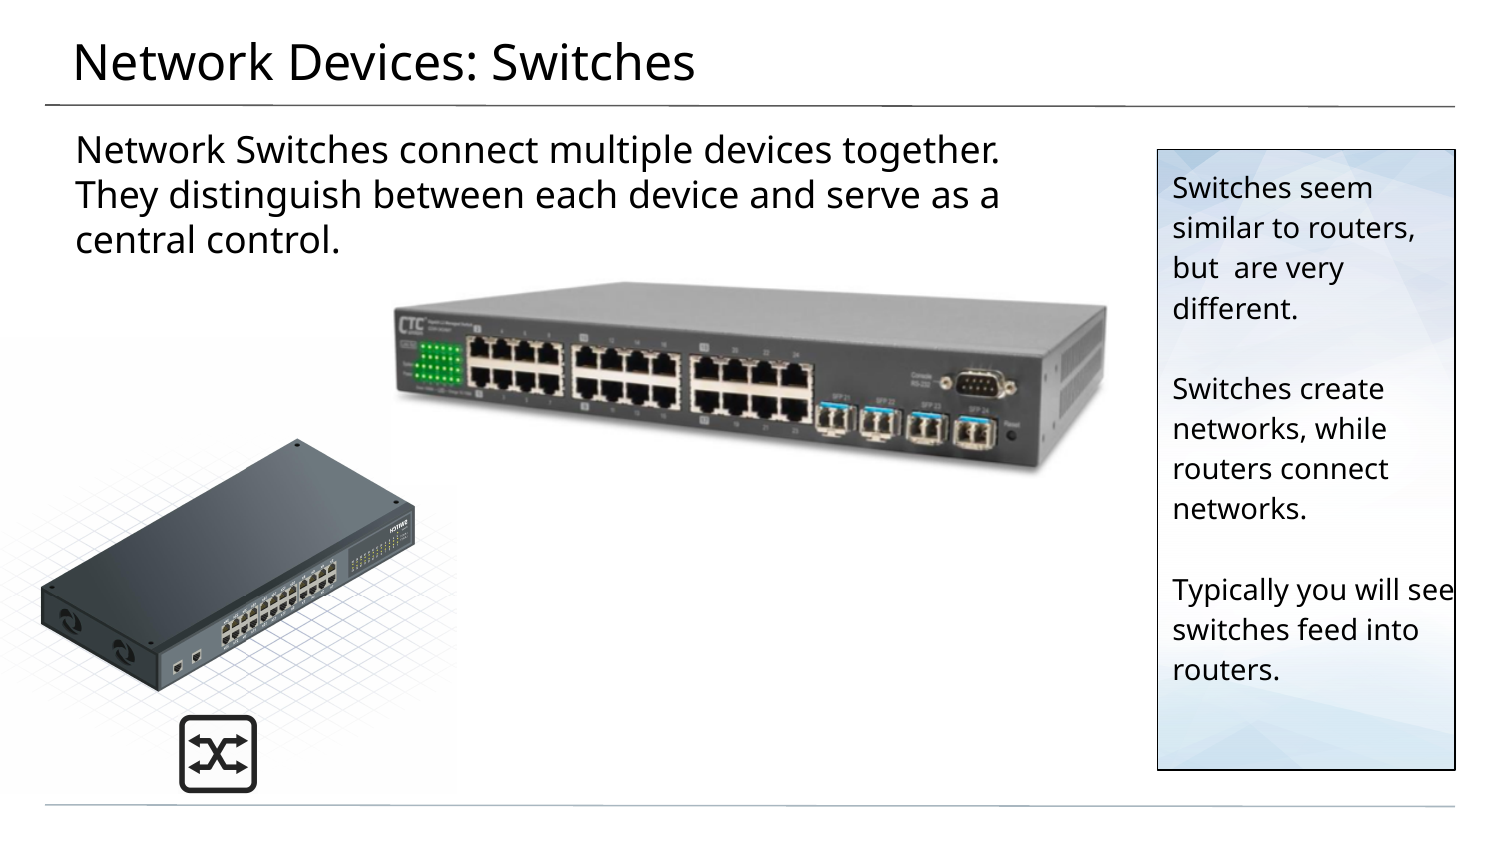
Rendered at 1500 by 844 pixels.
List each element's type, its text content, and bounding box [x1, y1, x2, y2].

subtitle Network Switches connect multiple devices together. They distinguish between each device and serve as a central control. [0, 110, 1095, 171]
picture [0, 262, 1110, 794]
title Network Devices: Switches [0, 0, 1097, 88]
subtitle Switches seem similar to routers, but are very different. Switches create networks, while routers connect networks. Typically you will see switches feed into routers. [1157, 149, 1456, 771]
